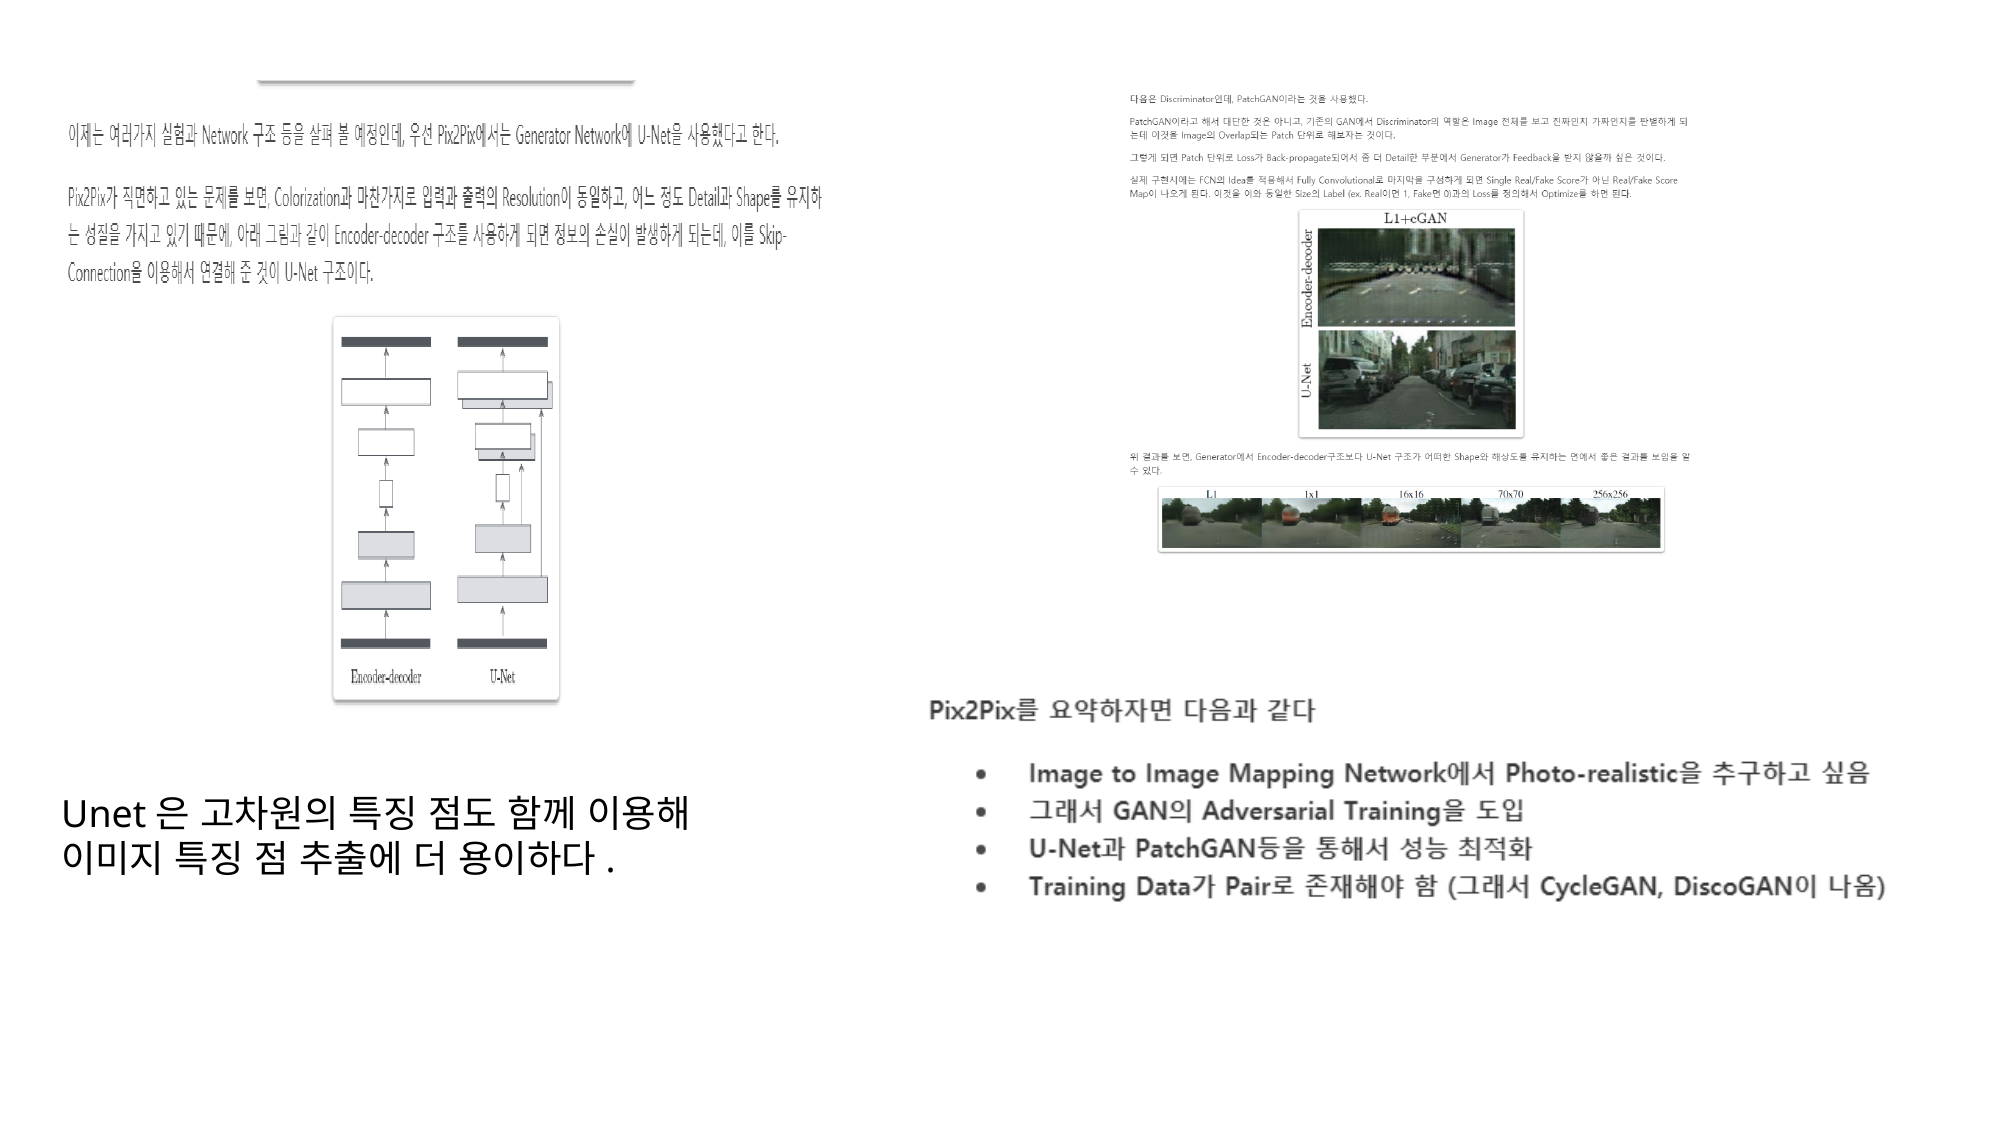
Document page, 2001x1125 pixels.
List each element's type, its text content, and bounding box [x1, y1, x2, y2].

picture [46, 80, 831, 732]
picture [925, 685, 1948, 963]
picture [1118, 89, 1754, 559]
text_box Unet은 고차원의 특징 점도 함께 이용해 이미지 특징 점 추출에 더 용이하다. [46, 783, 820, 888]
